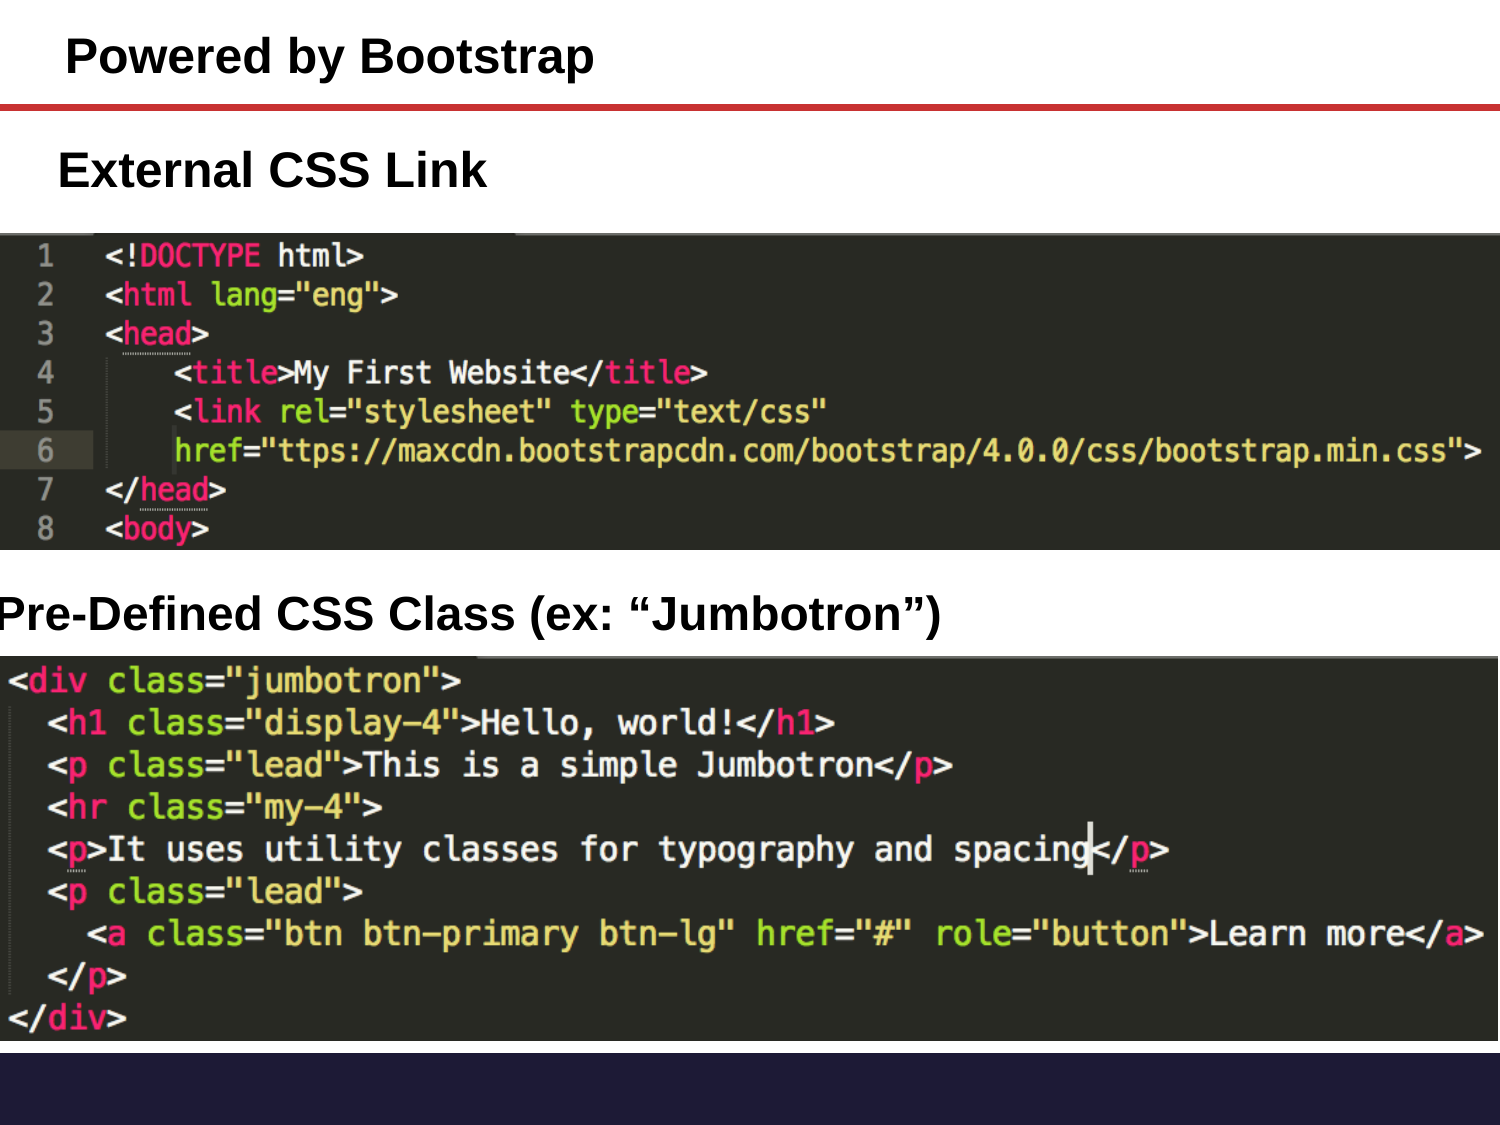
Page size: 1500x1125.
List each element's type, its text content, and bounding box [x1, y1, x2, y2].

text_box External CSS Link [0, 130, 570, 230]
picture [0, 656, 1498, 1041]
text_box Powered by Bootstrap [49, 16, 888, 91]
picture [0, 233, 1500, 550]
text_box Pre-Defined CSS Class (ex: “Jumbotron”) [0, 575, 1082, 656]
